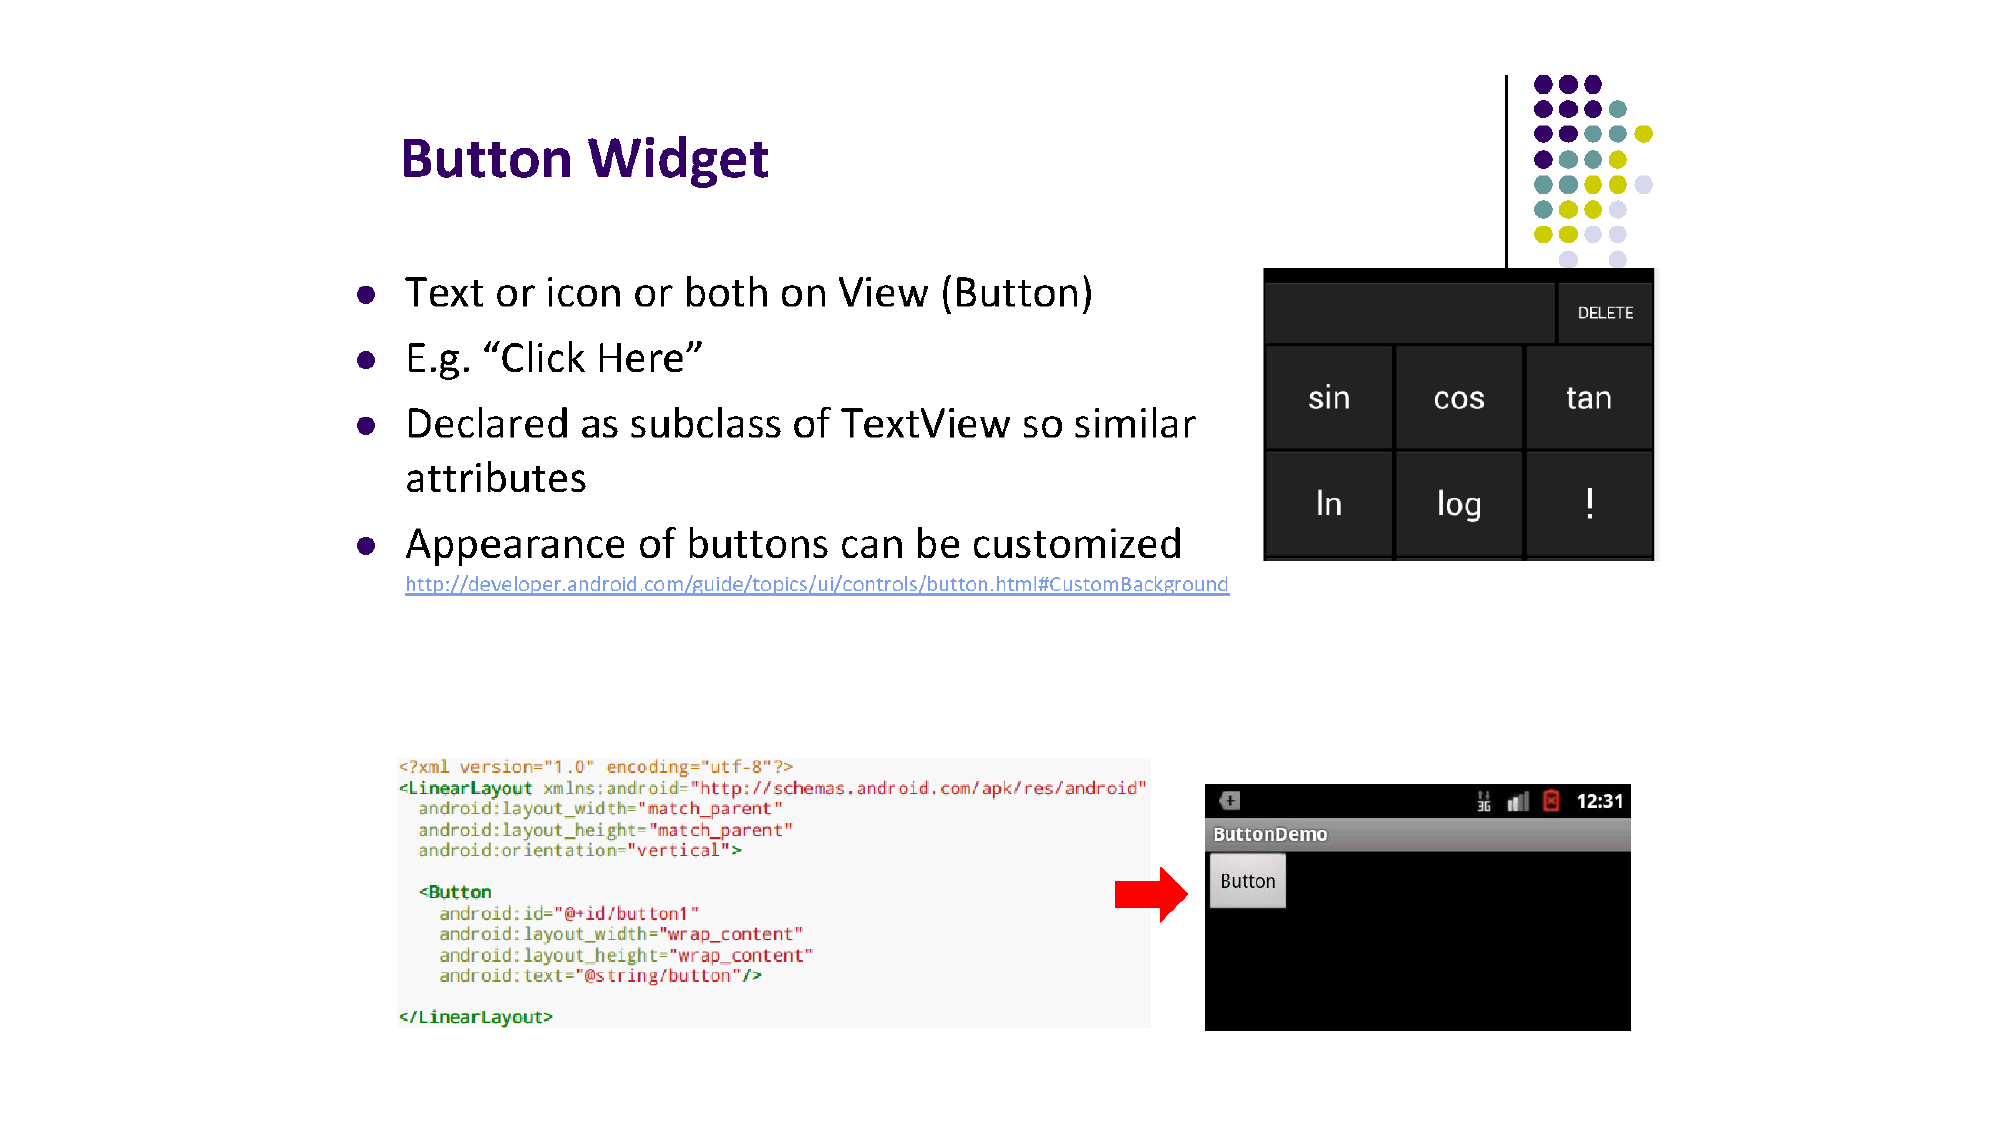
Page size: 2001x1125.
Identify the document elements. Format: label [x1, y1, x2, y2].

picture [249, 0, 1750, 1125]
